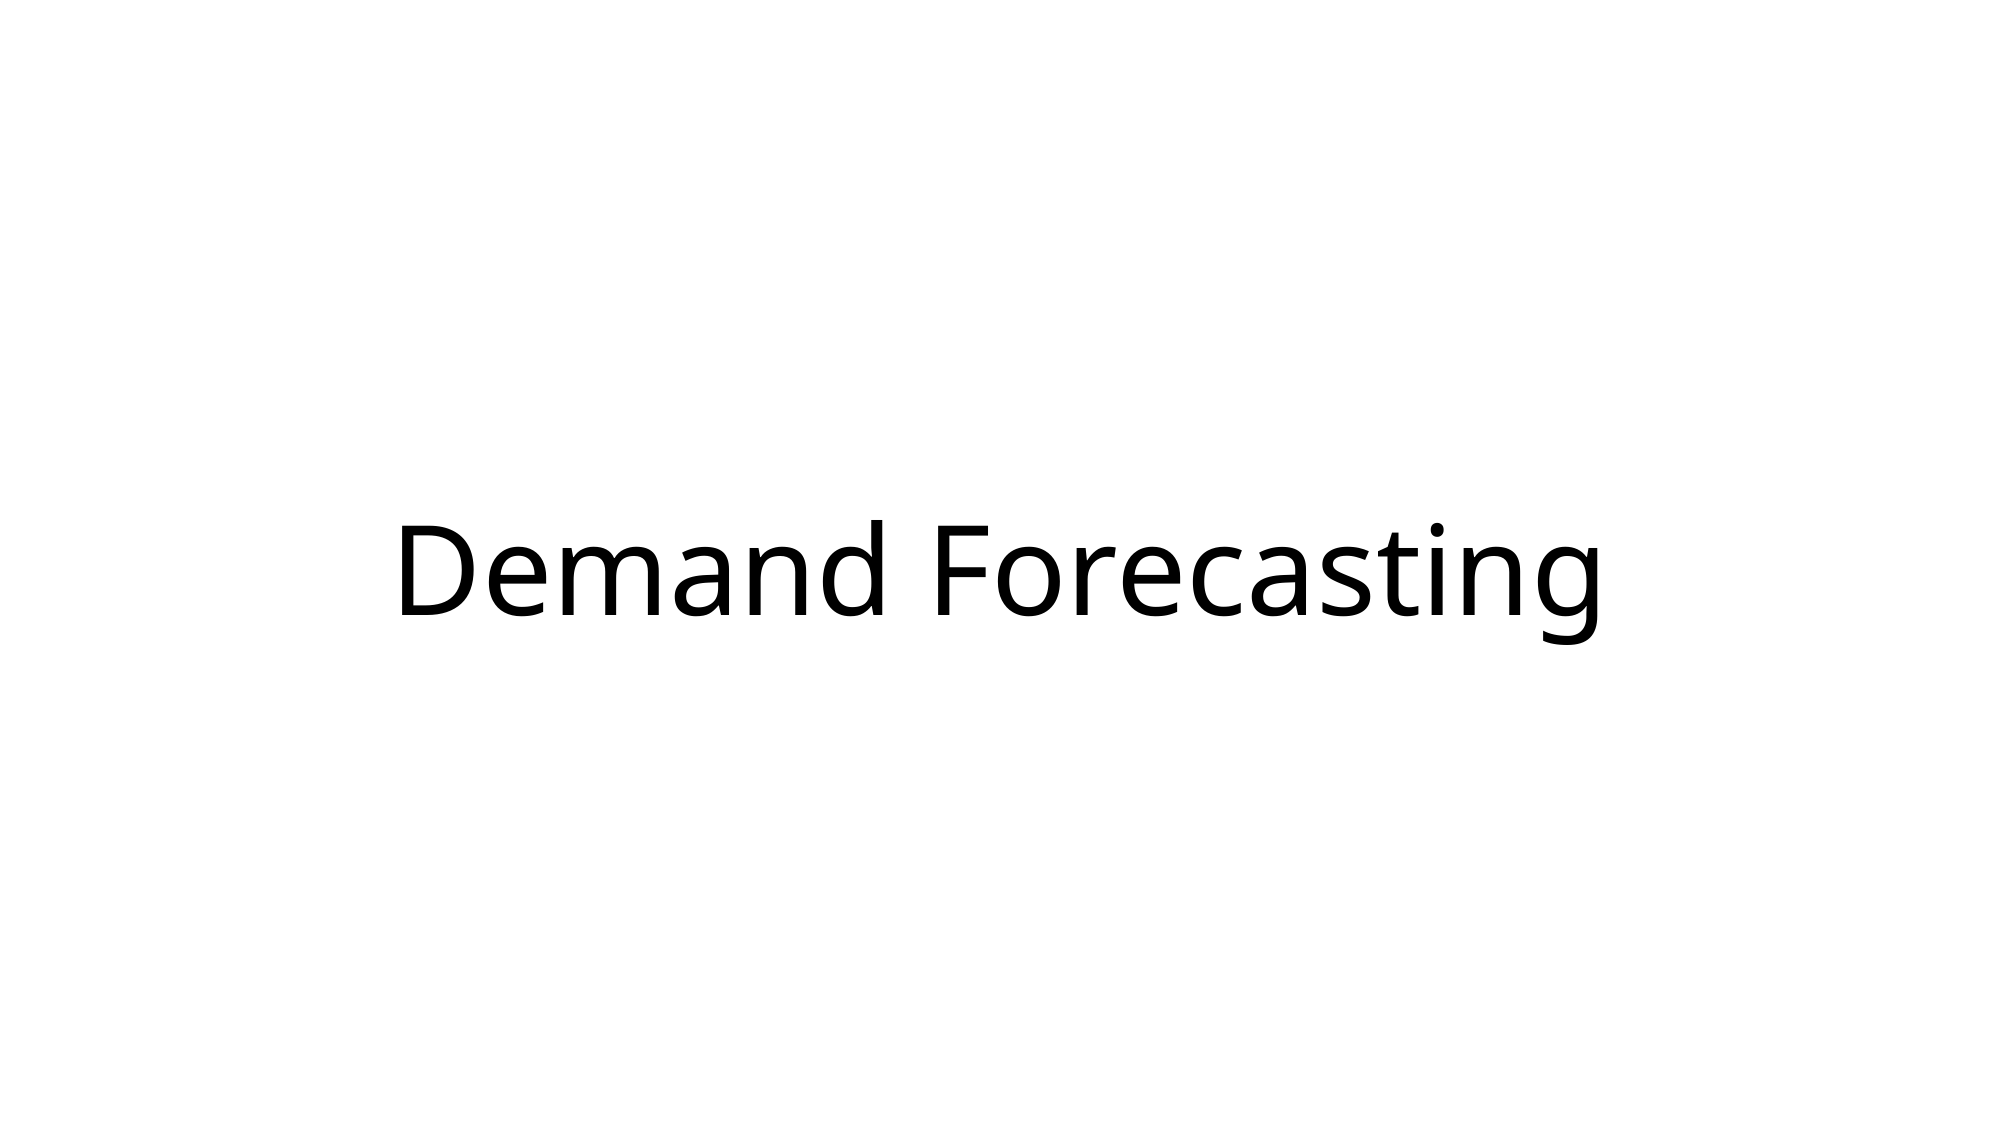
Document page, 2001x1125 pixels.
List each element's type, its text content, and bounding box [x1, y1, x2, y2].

title Demand Forecasting [249, 184, 1750, 650]
